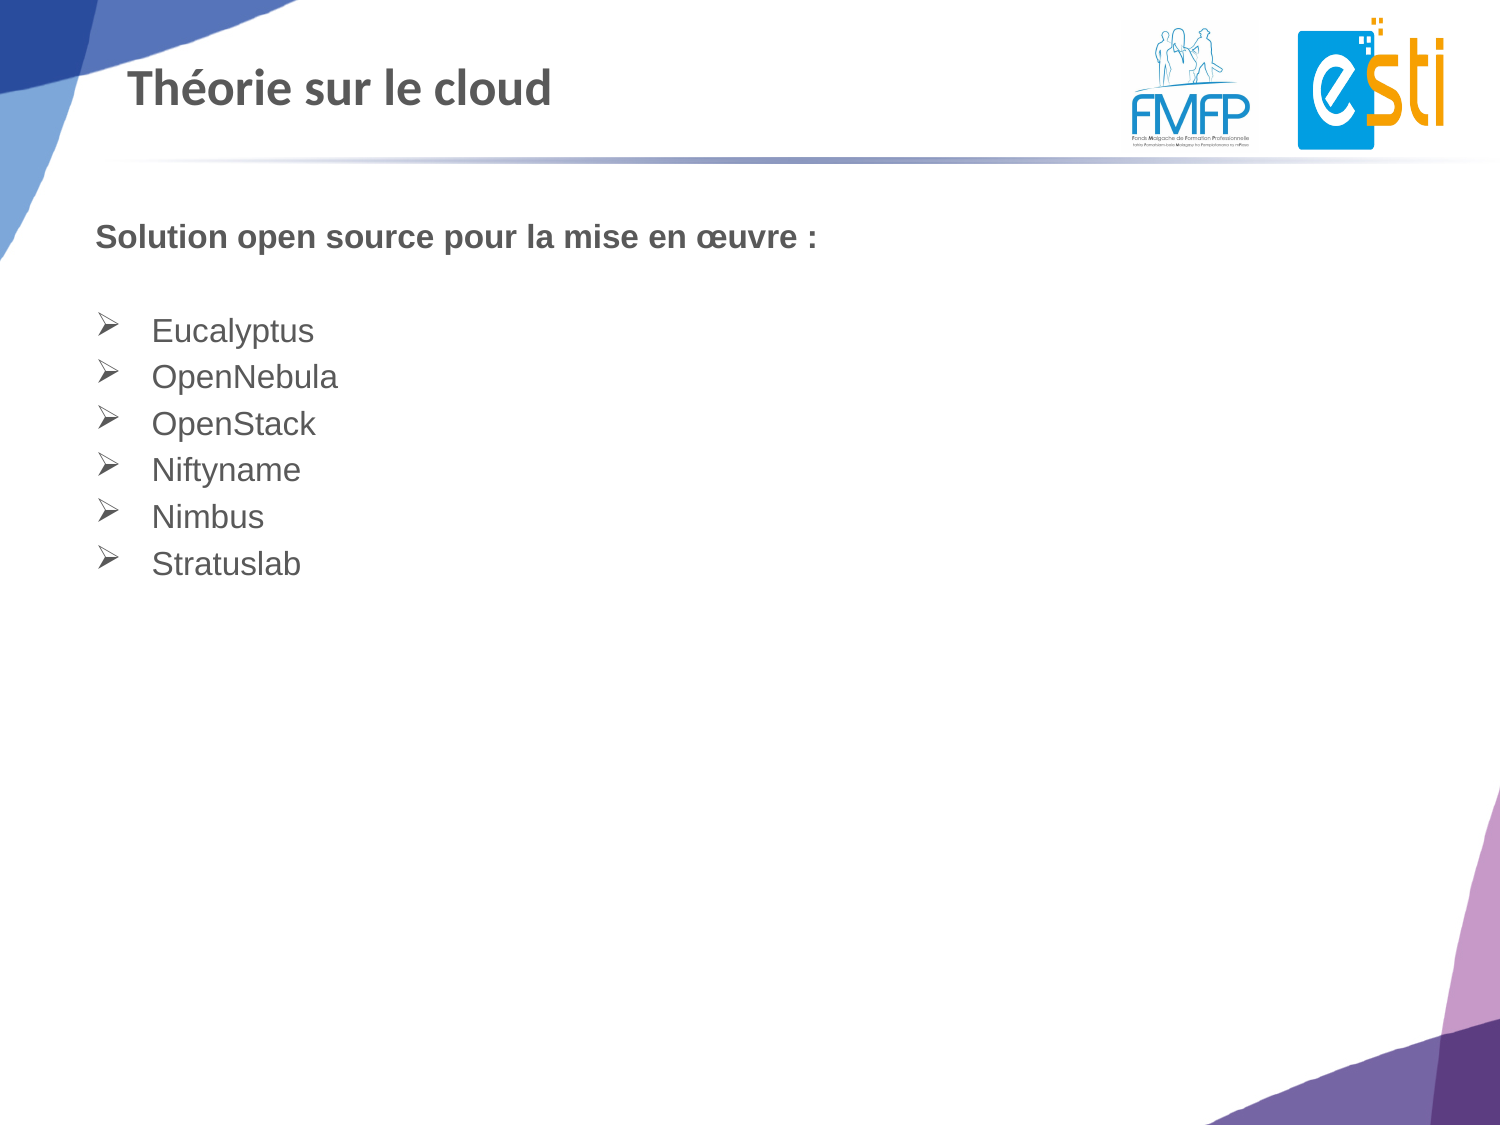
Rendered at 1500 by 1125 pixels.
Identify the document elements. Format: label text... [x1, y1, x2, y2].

list Solution open source pour la mise en œuvre : Eucalyptus OpenNebula OpenStack Niftyname Nimbus Stratuslab [80, 208, 1459, 1009]
picture [0, 0, 1500, 1125]
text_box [1121, 0, 1455, 174]
title Théorie sur le cloud [112, 19, 1116, 150]
